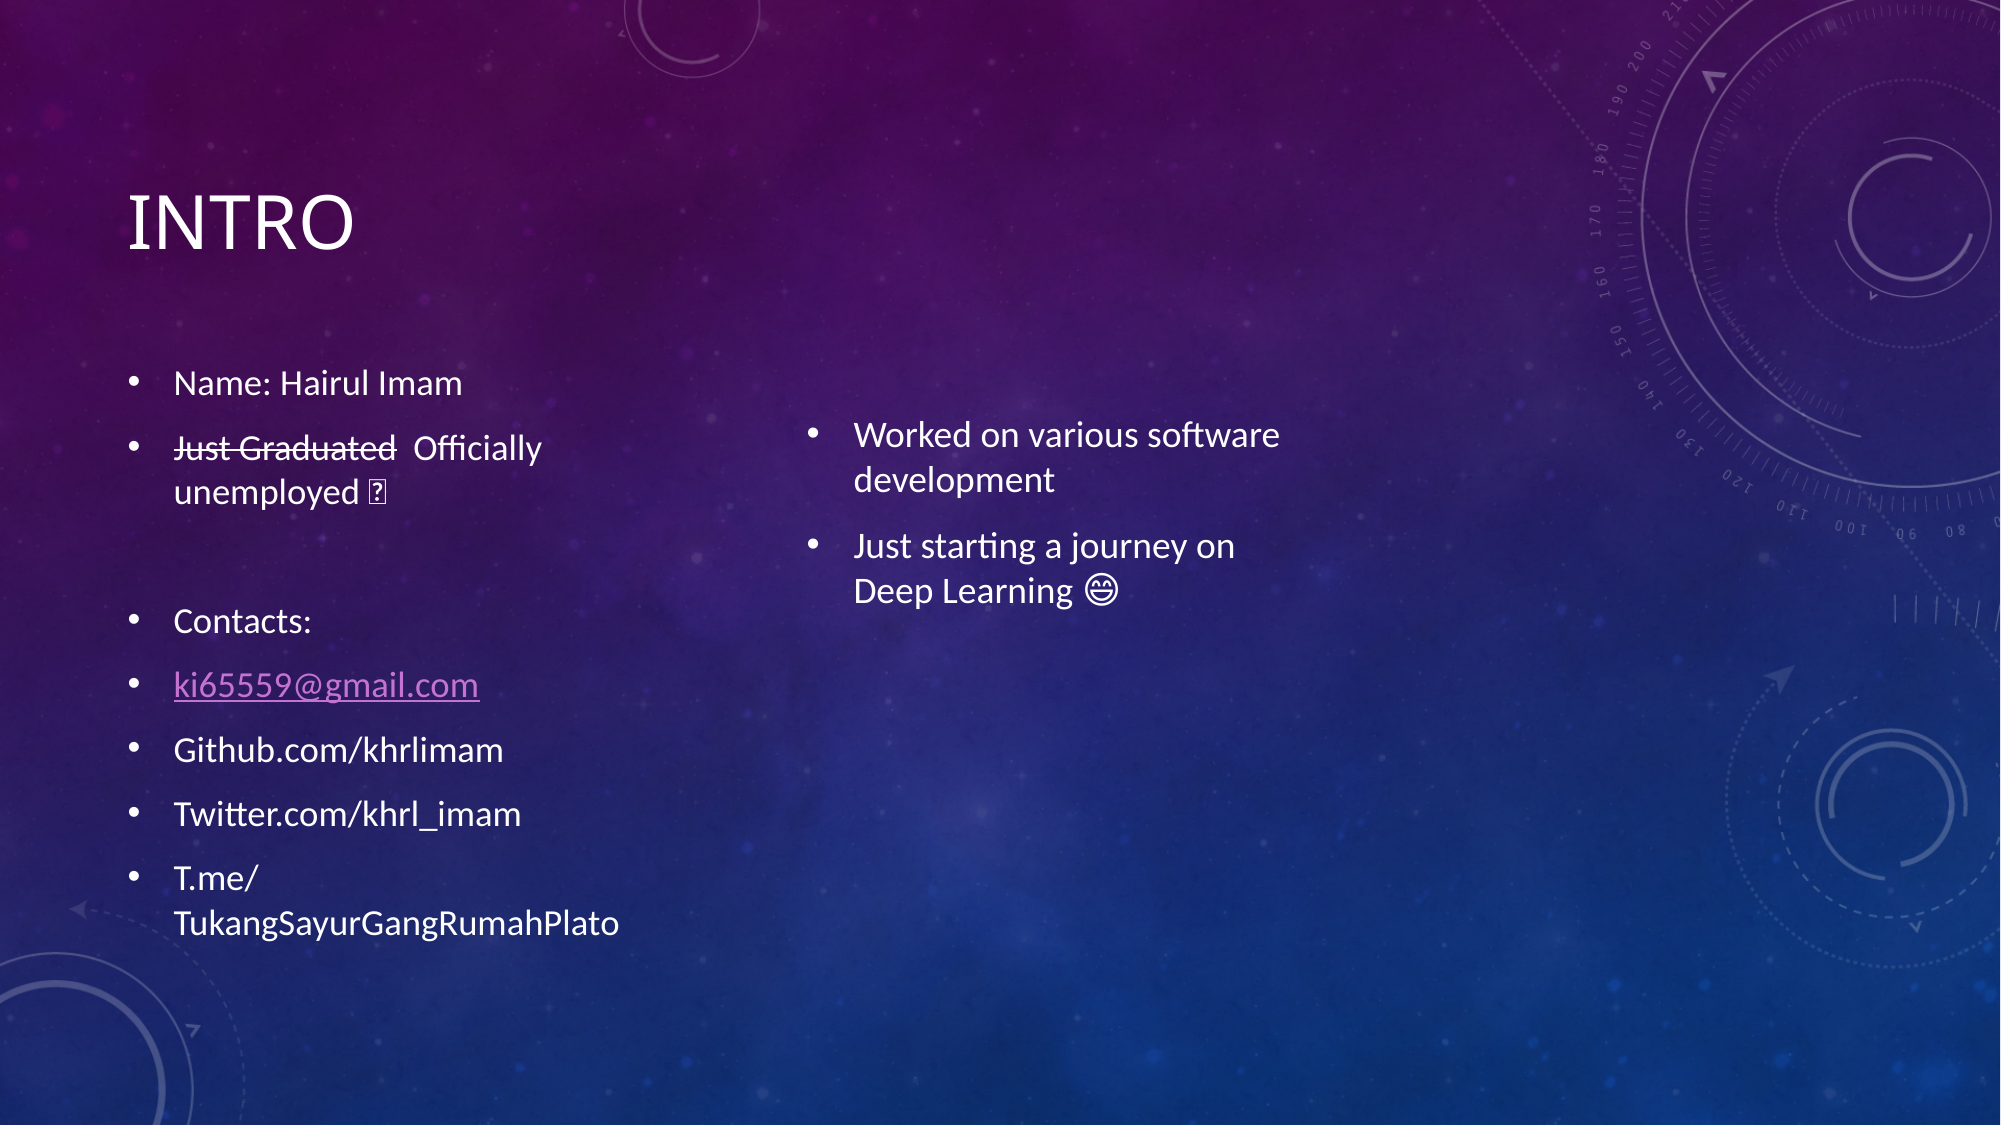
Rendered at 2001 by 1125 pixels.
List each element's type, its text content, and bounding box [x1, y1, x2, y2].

text_box Worked on various software development Just starting a journey on Deep Learning 😄 [791, 351, 1324, 670]
title intro [112, 99, 1775, 339]
list Name: Hairul Imam Just Graduated Officially unemployed 🙈 Contacts: ki65559@gmail.com Github.com/khrlimam Twitter.com/khrl_imam T.me/TukangSayurGangRumahPlato [112, 351, 671, 950]
picture [0, 0, 2001, 1125]
